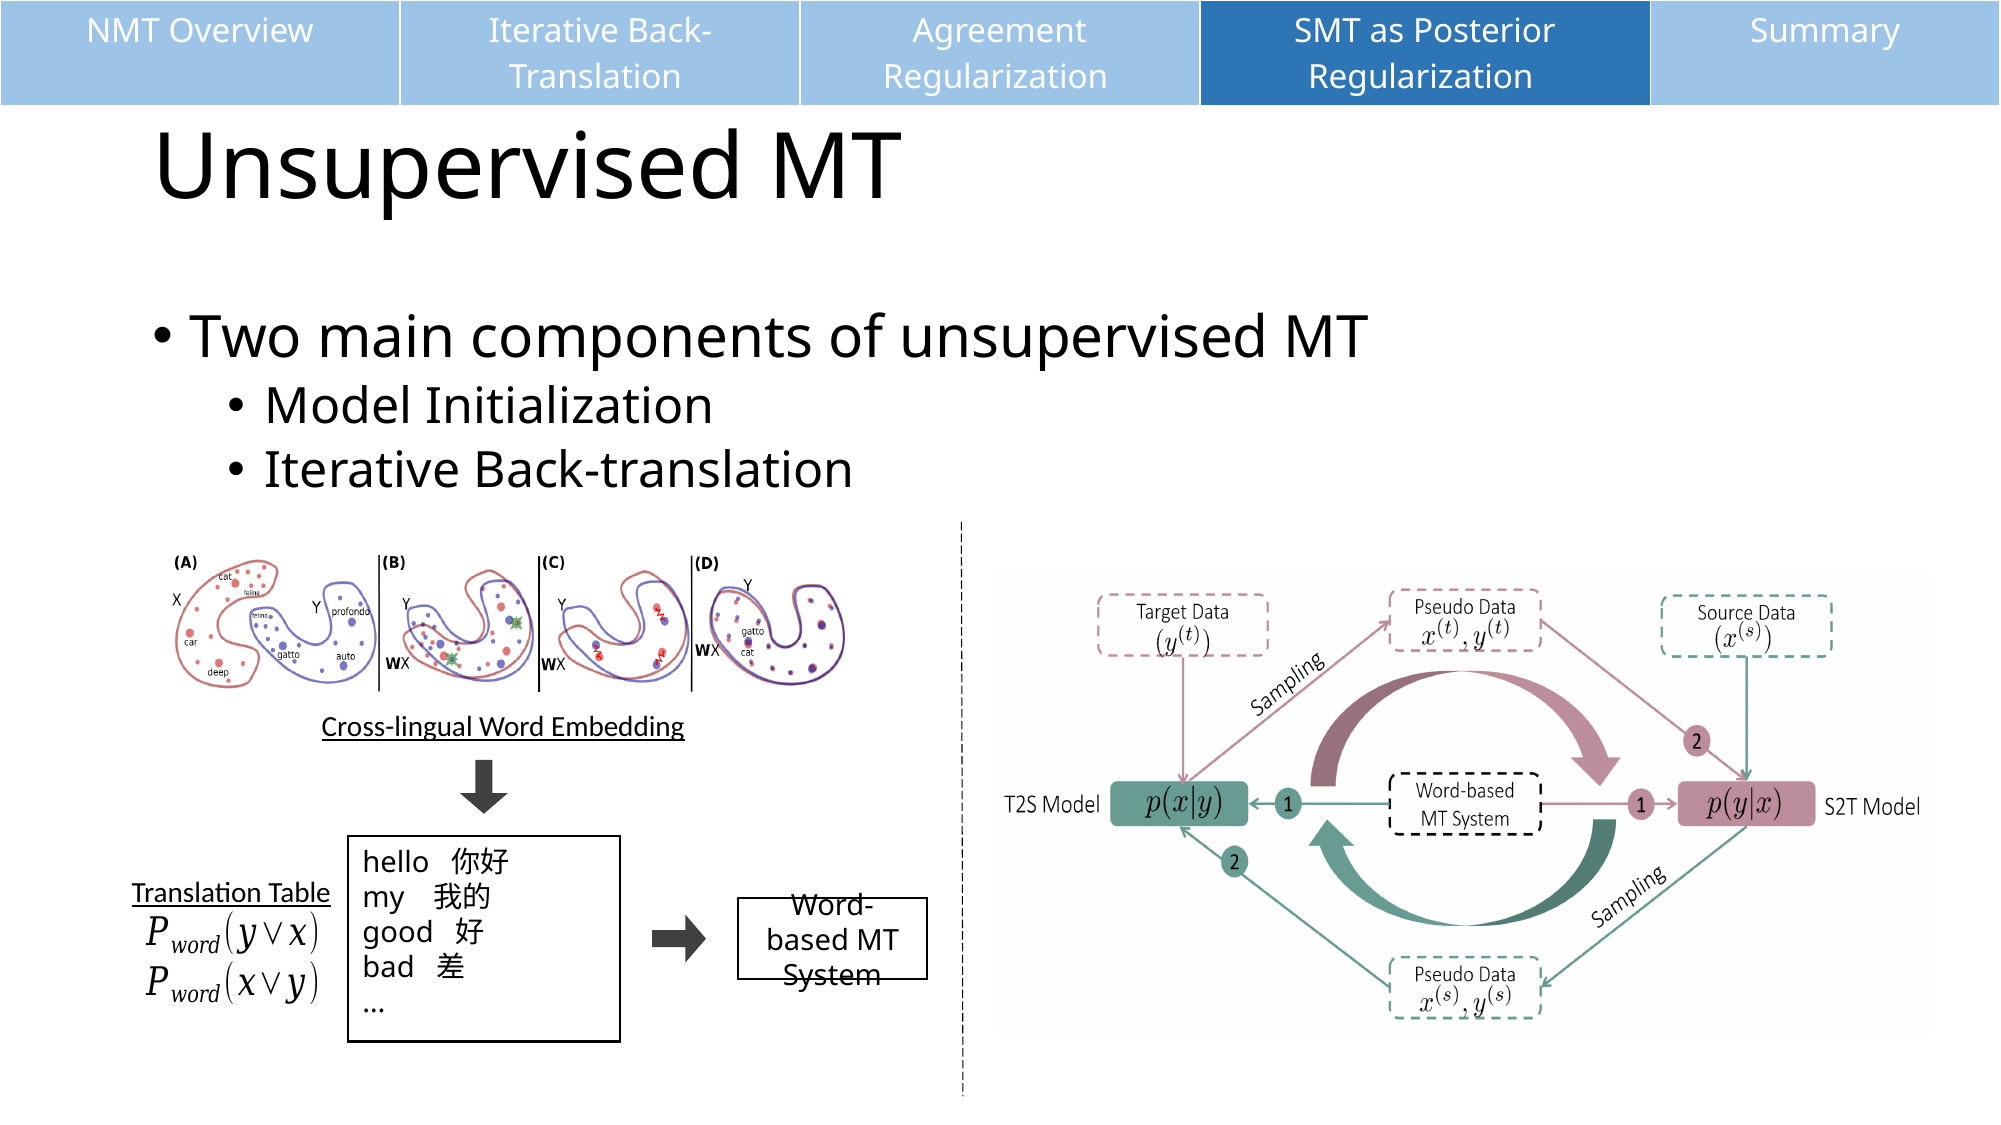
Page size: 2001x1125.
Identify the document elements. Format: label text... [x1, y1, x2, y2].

text_box Translation Table [116, 866, 348, 917]
title Unsupervised MT [137, 106, 1863, 278]
table_header SMT as Posterior Regularization [1201, 1, 1650, 105]
text_box [650, 911, 708, 966]
list Two main components of unsupervised MT Model Initialization Iterative Back-translation [137, 299, 1863, 1014]
table_header Agreement Regularization [801, 1, 1199, 105]
text_box Cross-lingual Word Embedding [306, 700, 749, 750]
picture [171, 555, 845, 692]
text_box Word-based MT System [737, 897, 928, 980]
picture [997, 569, 1930, 1036]
table_header NMT Overview [1, 1, 399, 105]
text_box [457, 758, 511, 816]
table_header Summary [1651, 1, 1999, 105]
table_header Iterative Back-Translation [401, 1, 799, 105]
